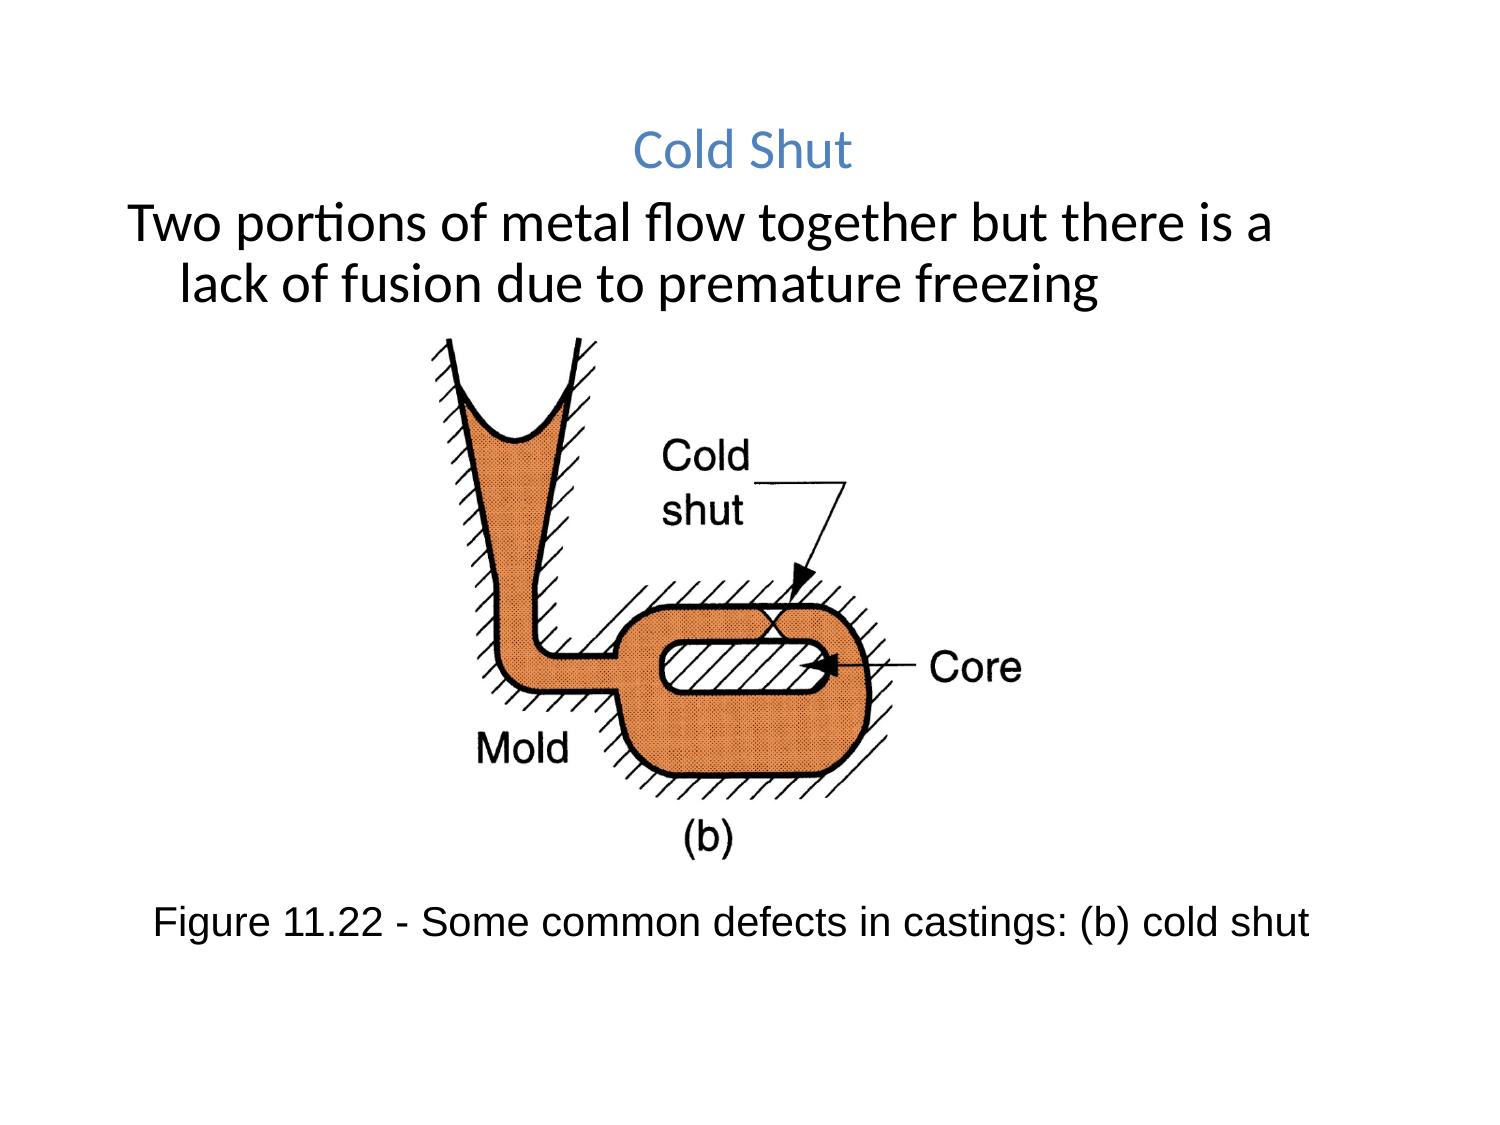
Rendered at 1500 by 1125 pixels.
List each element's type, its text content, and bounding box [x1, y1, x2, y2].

text_box Figure 11.22 ‑ Some common defects in castings: (b) cold shut [75, 887, 1388, 953]
list Cold Shut Two portions of metal flow together but there is a lack of fusion due to premature freezing [112, 112, 1388, 325]
picture [412, 328, 1038, 869]
